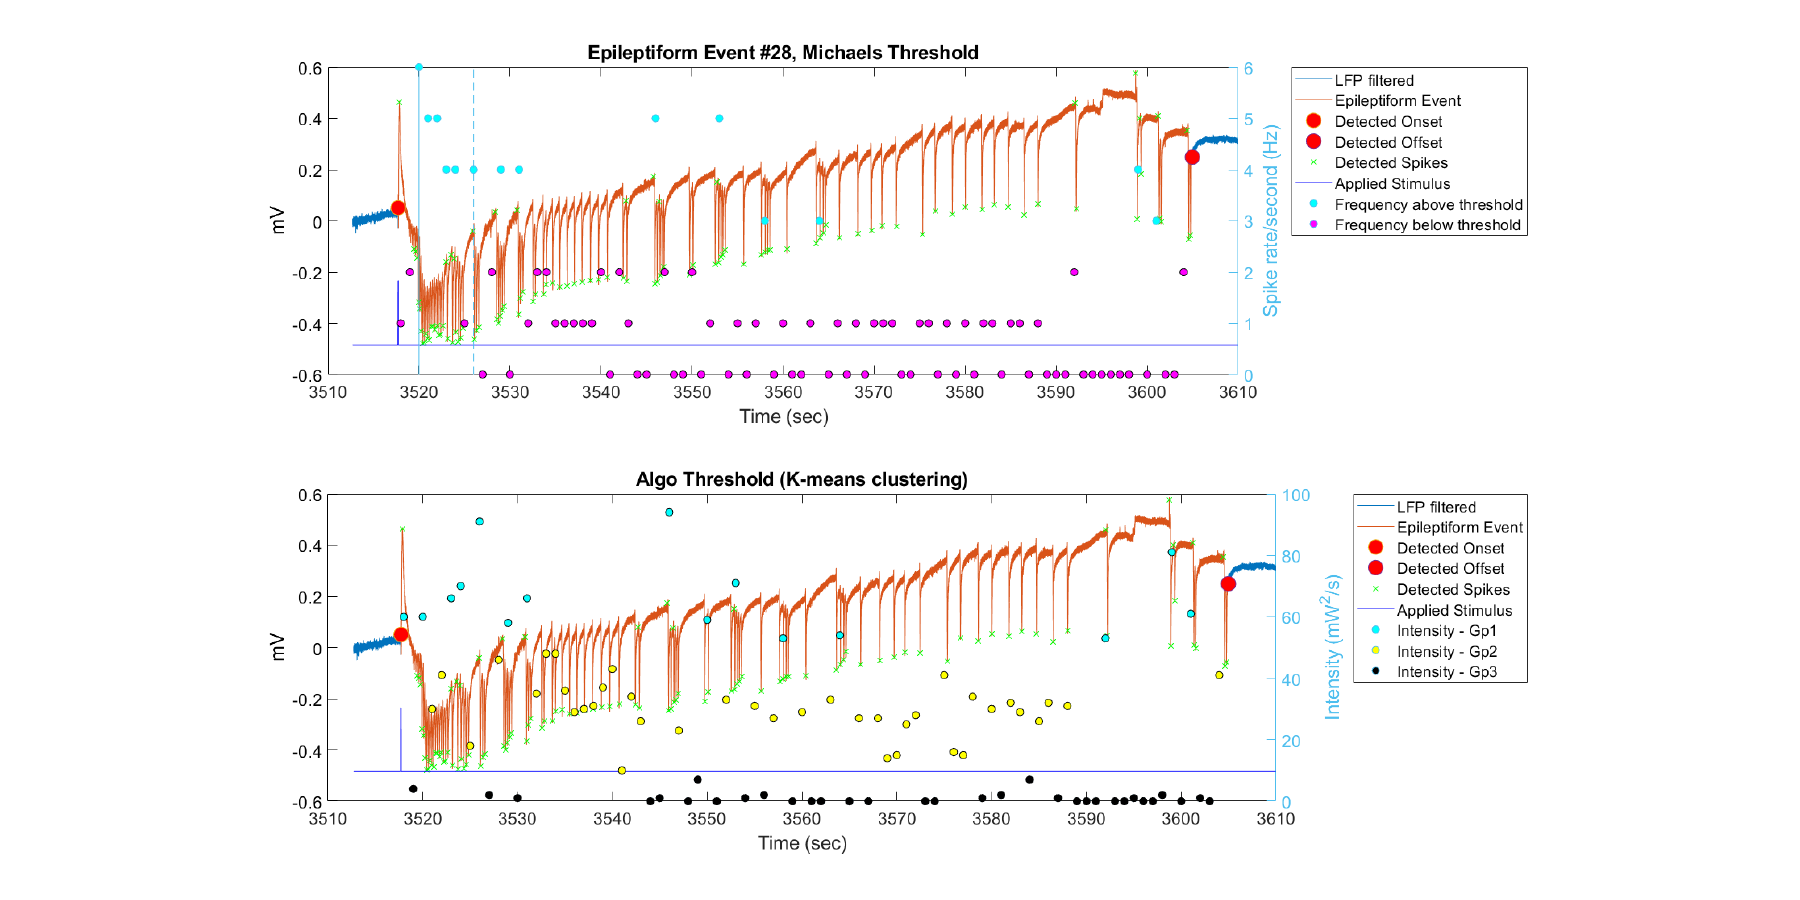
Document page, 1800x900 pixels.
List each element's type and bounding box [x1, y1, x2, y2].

picture [126, 0, 1674, 900]
